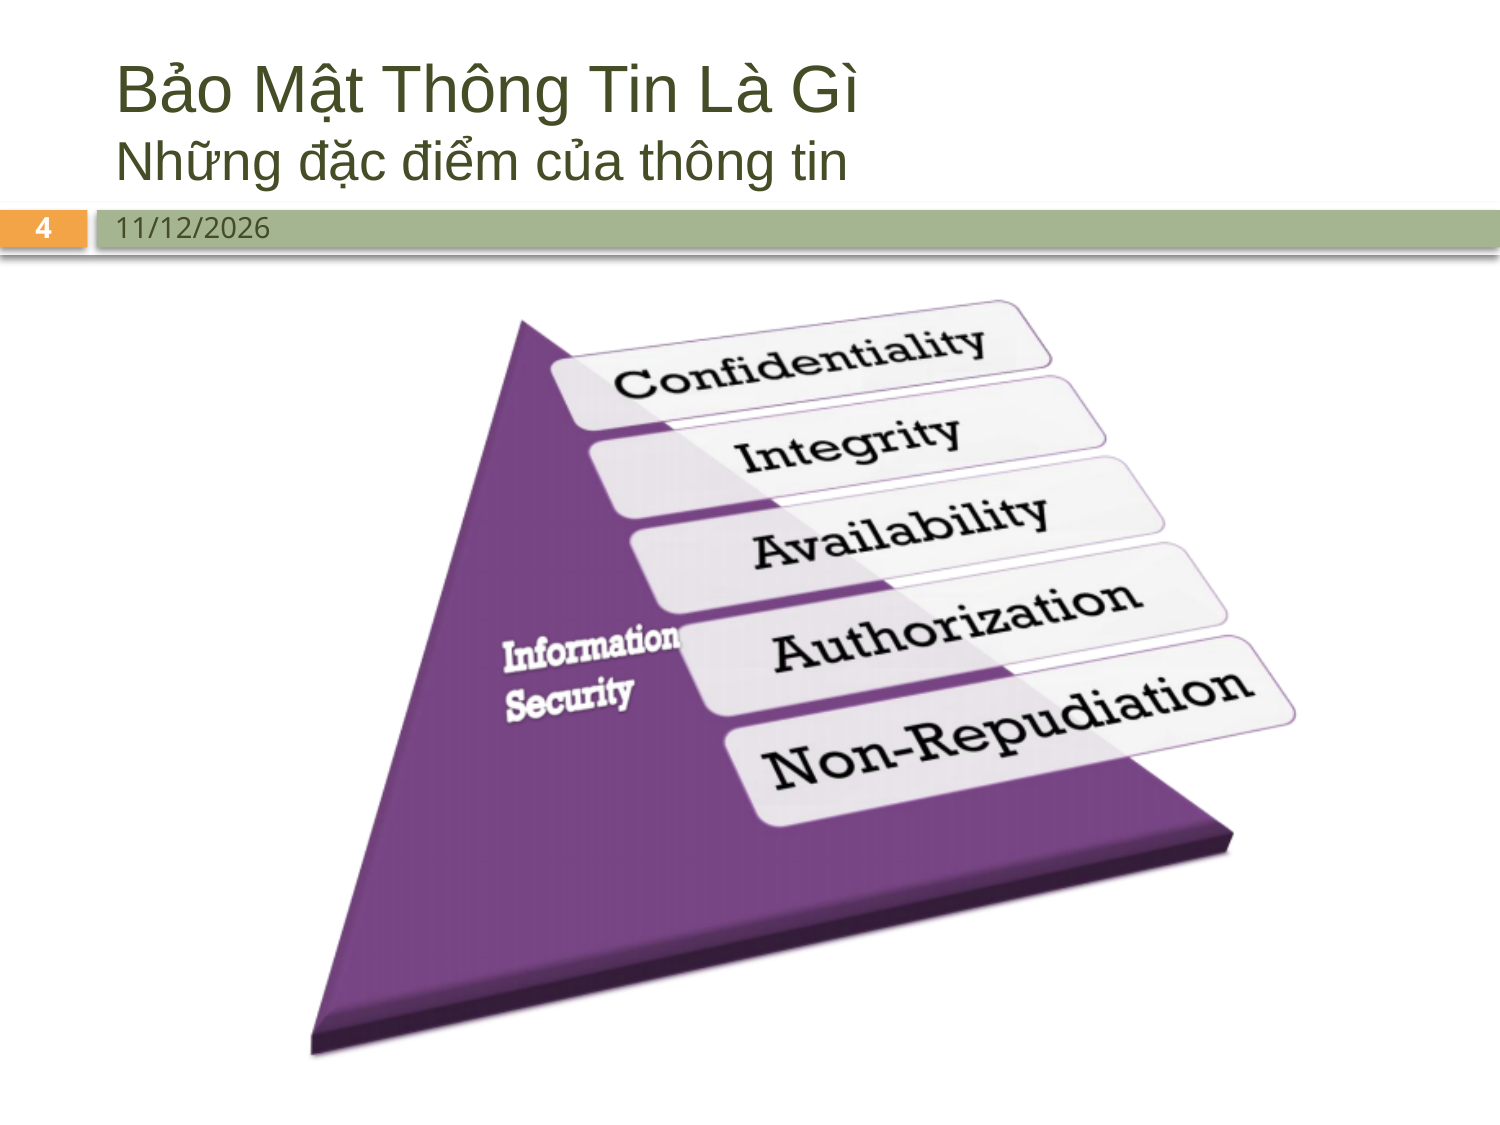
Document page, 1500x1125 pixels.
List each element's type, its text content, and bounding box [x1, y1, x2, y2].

slide_number 4 [0, 208, 88, 249]
picture [236, 287, 1351, 1070]
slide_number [99, 212, 400, 247]
title Bảo Mật Thông Tin Là Gì Những đặc điểm của thông tin [100, 37, 1438, 200]
